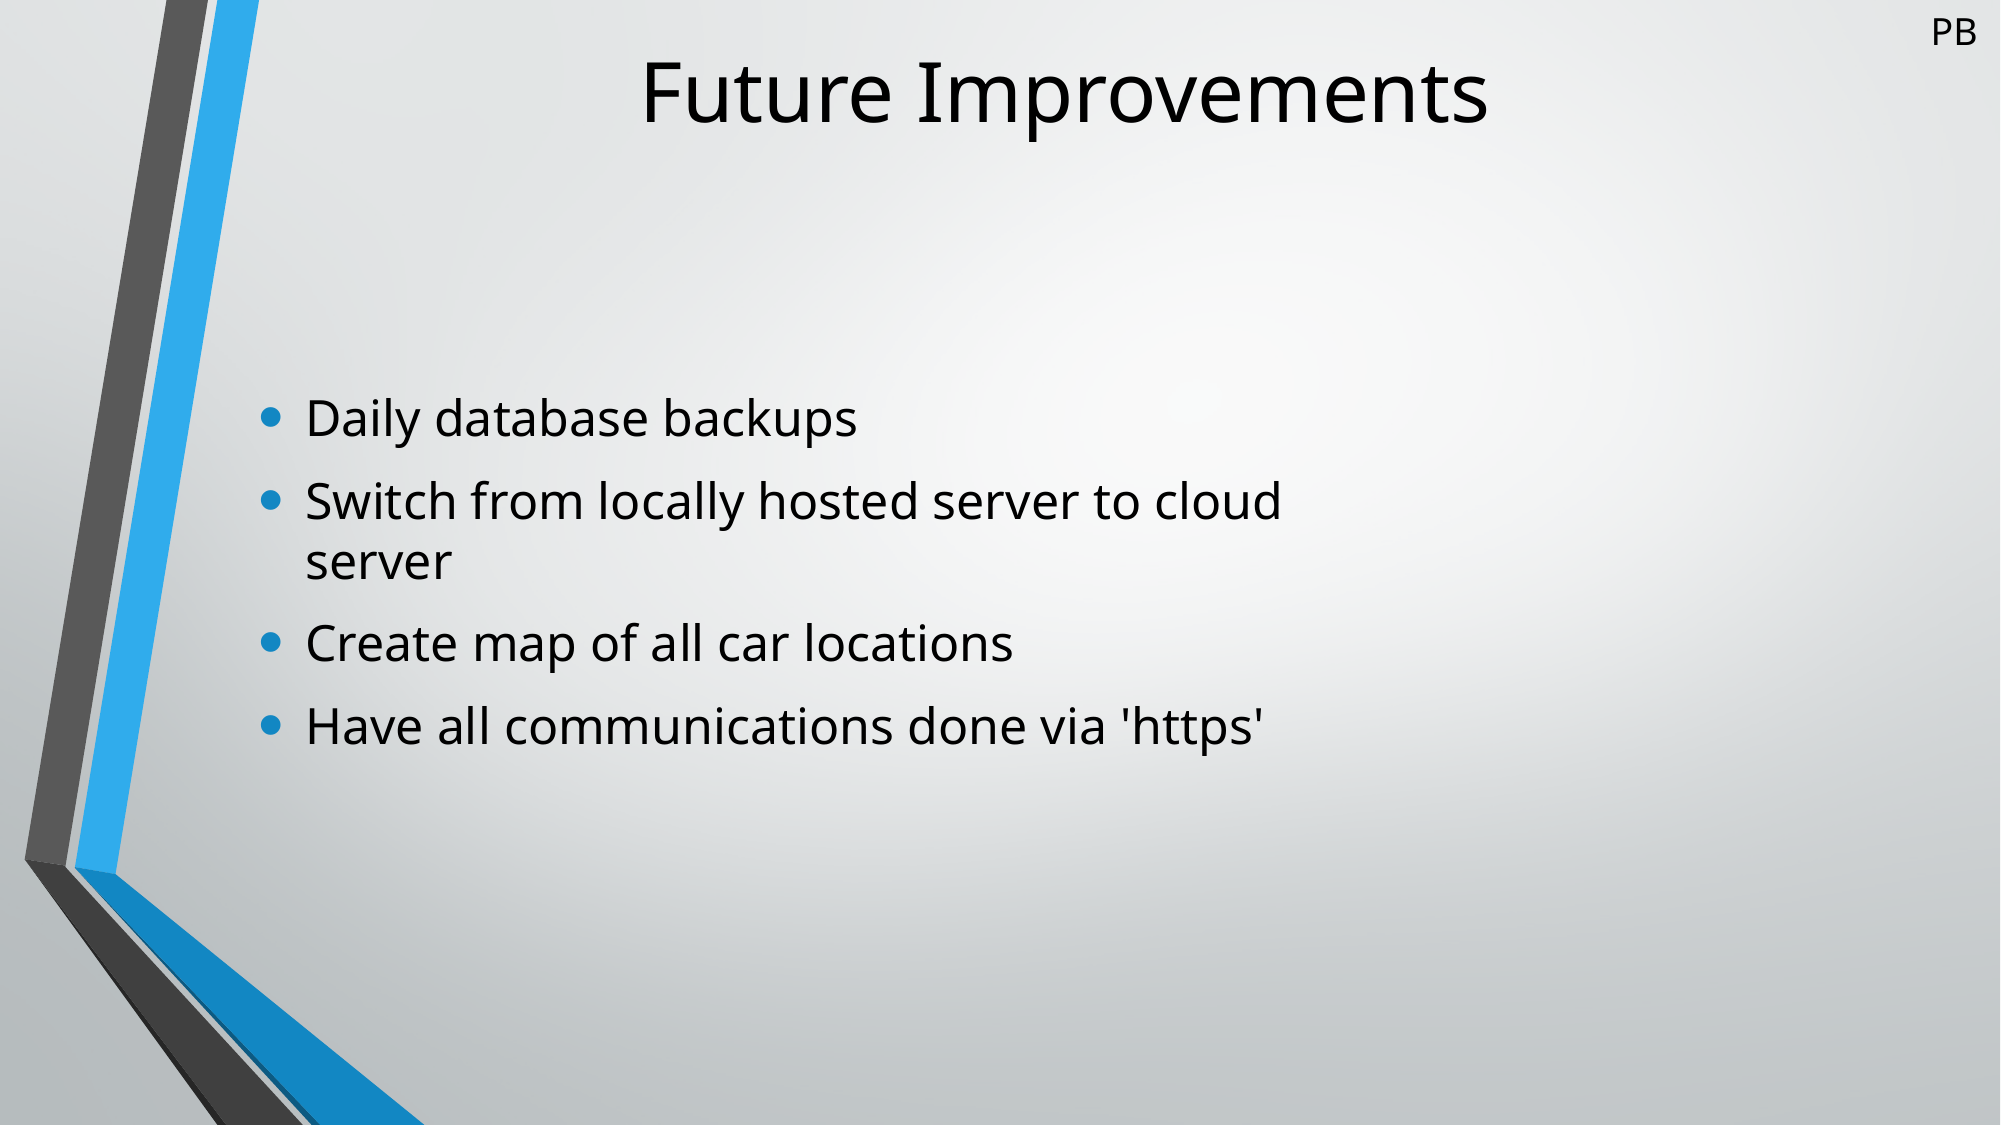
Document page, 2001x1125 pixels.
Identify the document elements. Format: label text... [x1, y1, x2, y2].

text_box PB [1915, 0, 2000, 105]
title Future Improvements [243, 0, 1887, 179]
list Daily database backups Switch from locally hosted server to cloud server Create map of all car locations Have all communications done via 'https' [243, 191, 1392, 950]
